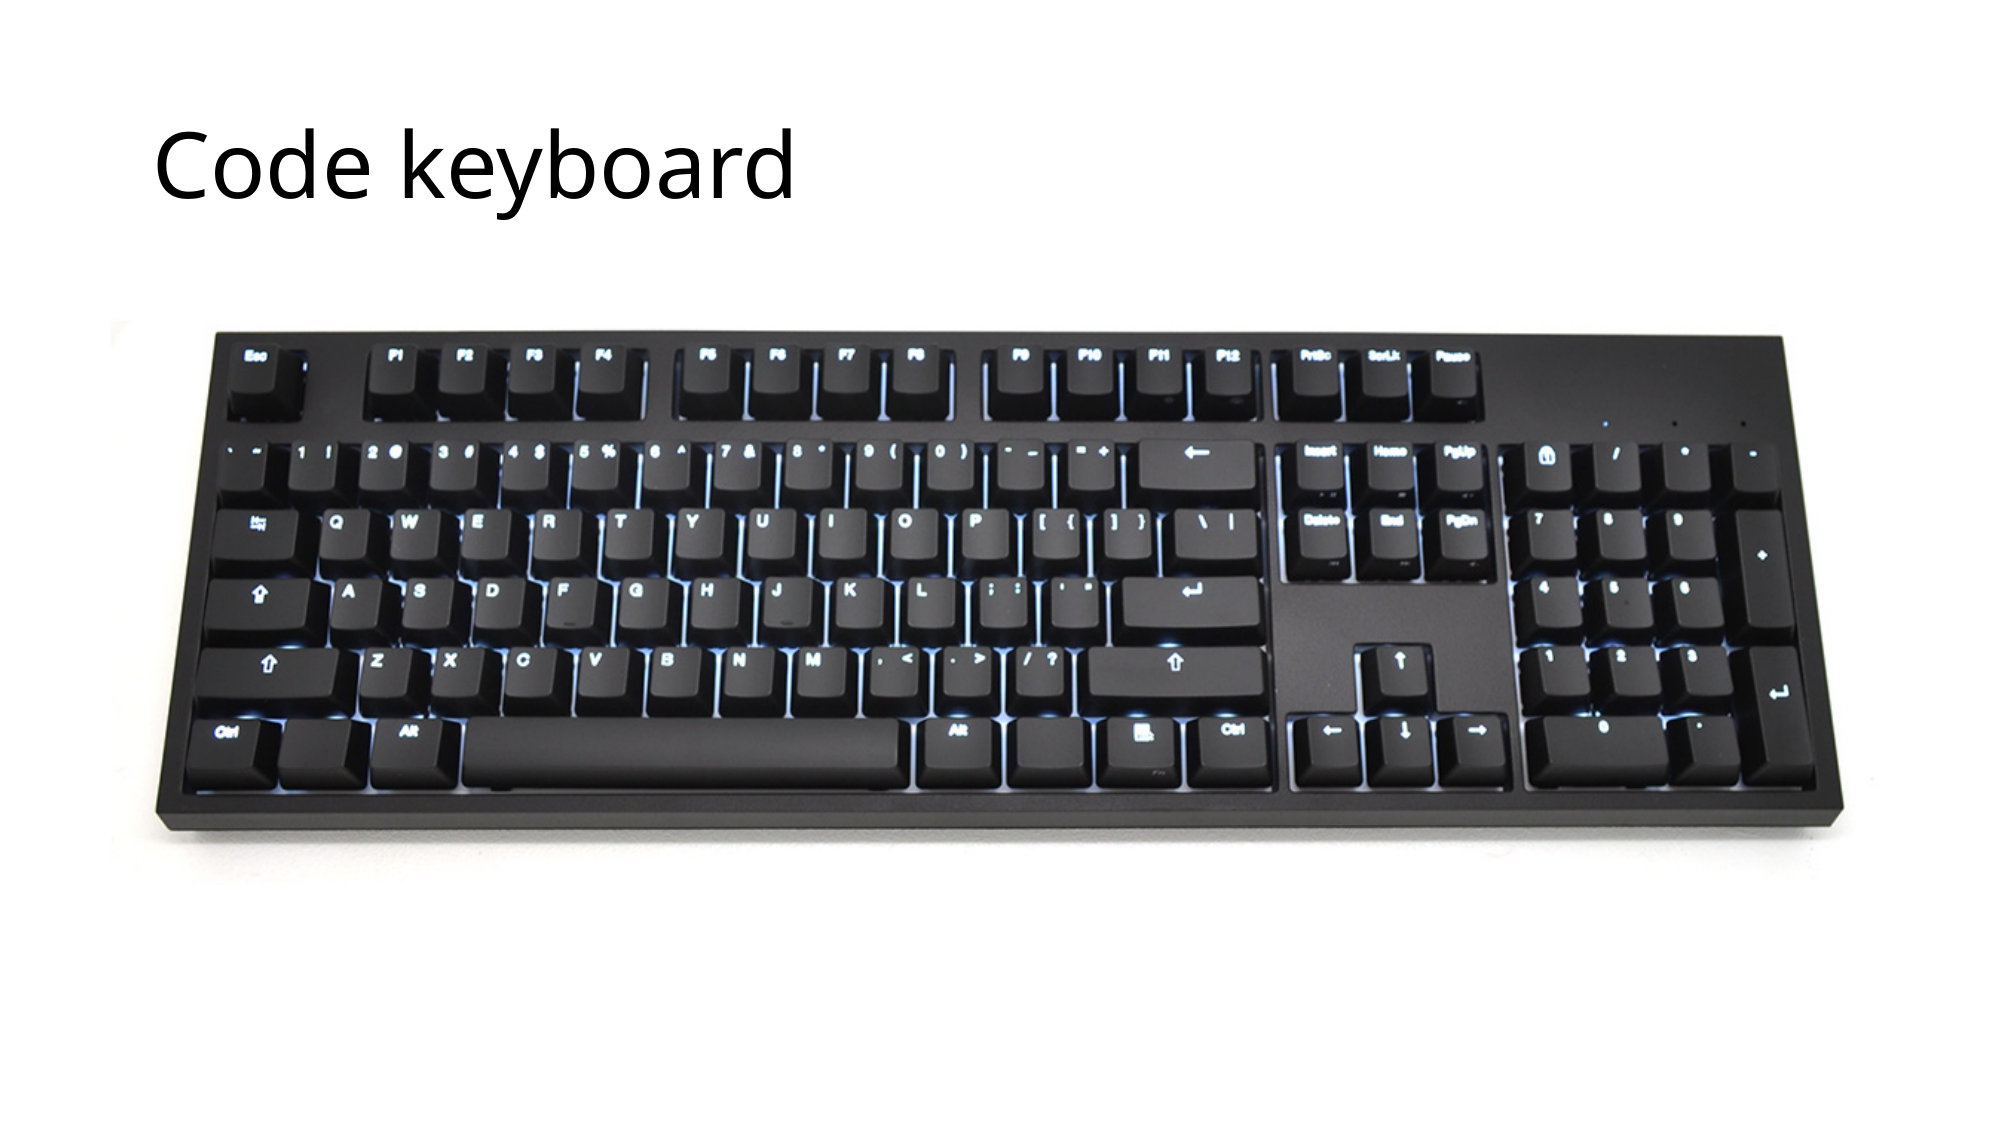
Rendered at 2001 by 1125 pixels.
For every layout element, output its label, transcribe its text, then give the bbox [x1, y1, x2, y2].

title Code keyboard [137, 59, 1863, 277]
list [109, 277, 1891, 885]
